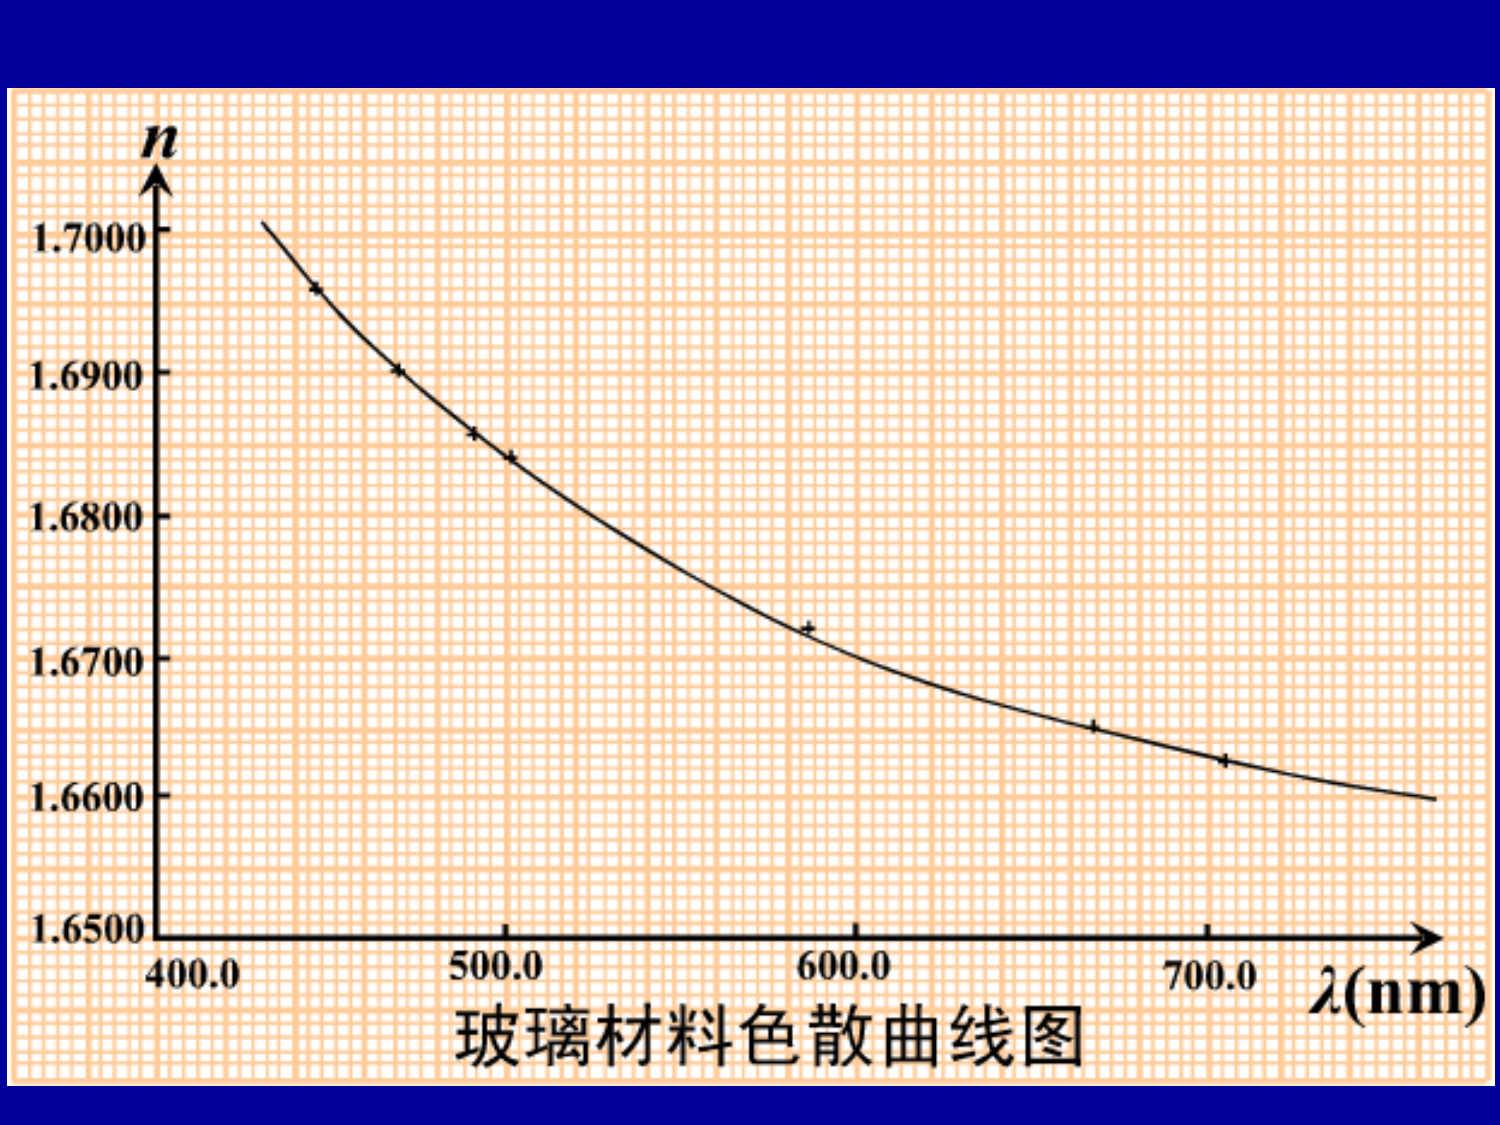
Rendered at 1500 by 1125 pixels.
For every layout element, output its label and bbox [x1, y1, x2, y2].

picture [7, 88, 1495, 1086]
